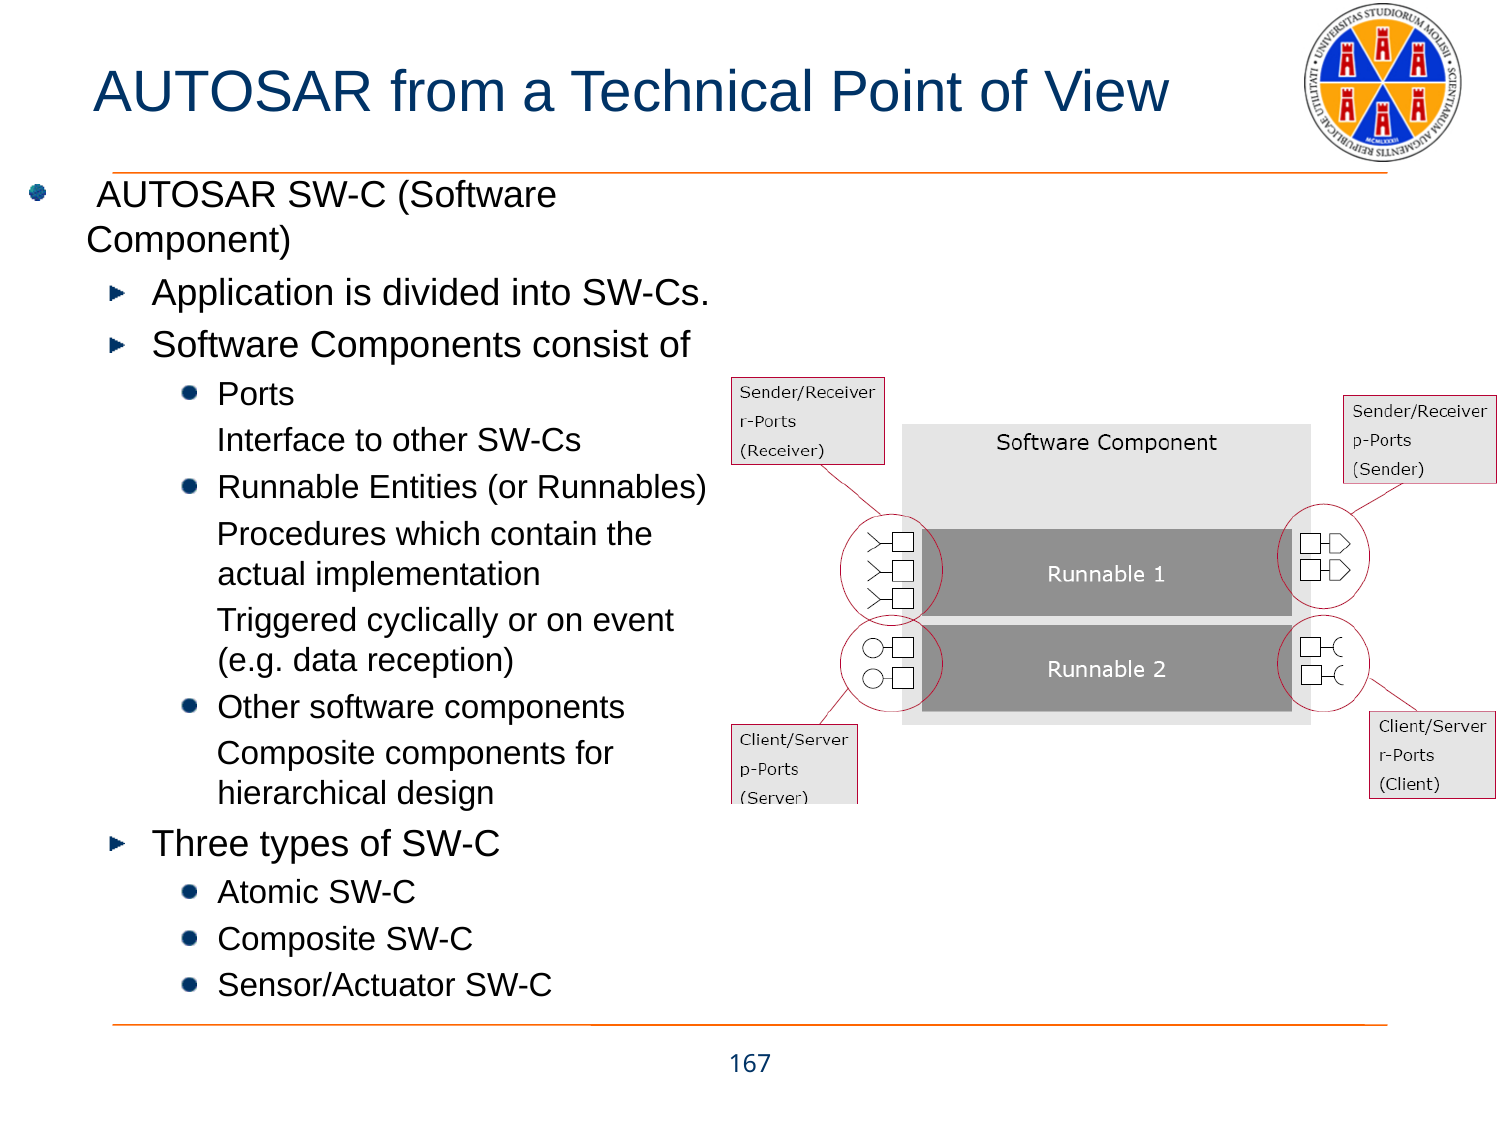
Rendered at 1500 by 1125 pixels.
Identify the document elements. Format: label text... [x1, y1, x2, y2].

picture [179, 882, 197, 899]
picture [179, 975, 197, 992]
picture [179, 696, 197, 713]
picture [724, 371, 1500, 805]
picture [104, 831, 125, 851]
picture [179, 928, 197, 946]
picture [179, 476, 197, 494]
picture [1269, 0, 1500, 166]
picture [179, 383, 197, 400]
picture [29, 184, 46, 201]
picture [104, 280, 125, 301]
title AUTOSAR from a Technical Point of View [78, 18, 1211, 157]
picture [104, 332, 125, 353]
list AUTOSAR SW-C (Software Component) Application is divided into SW-Cs. Software Components consist of Ports Interface to other SW-Cs Runnable Entities (or Runnables) Procedures which contain the actual implementation Triggered cyclically or on event (e.g. data reception) Other software components Composite components for hierarchical design Three types of SW-C Atomic SW-C Composite SW-C Sensor/Actuator SW-C [14, 162, 759, 948]
slide_number 167 [670, 1039, 830, 1078]
